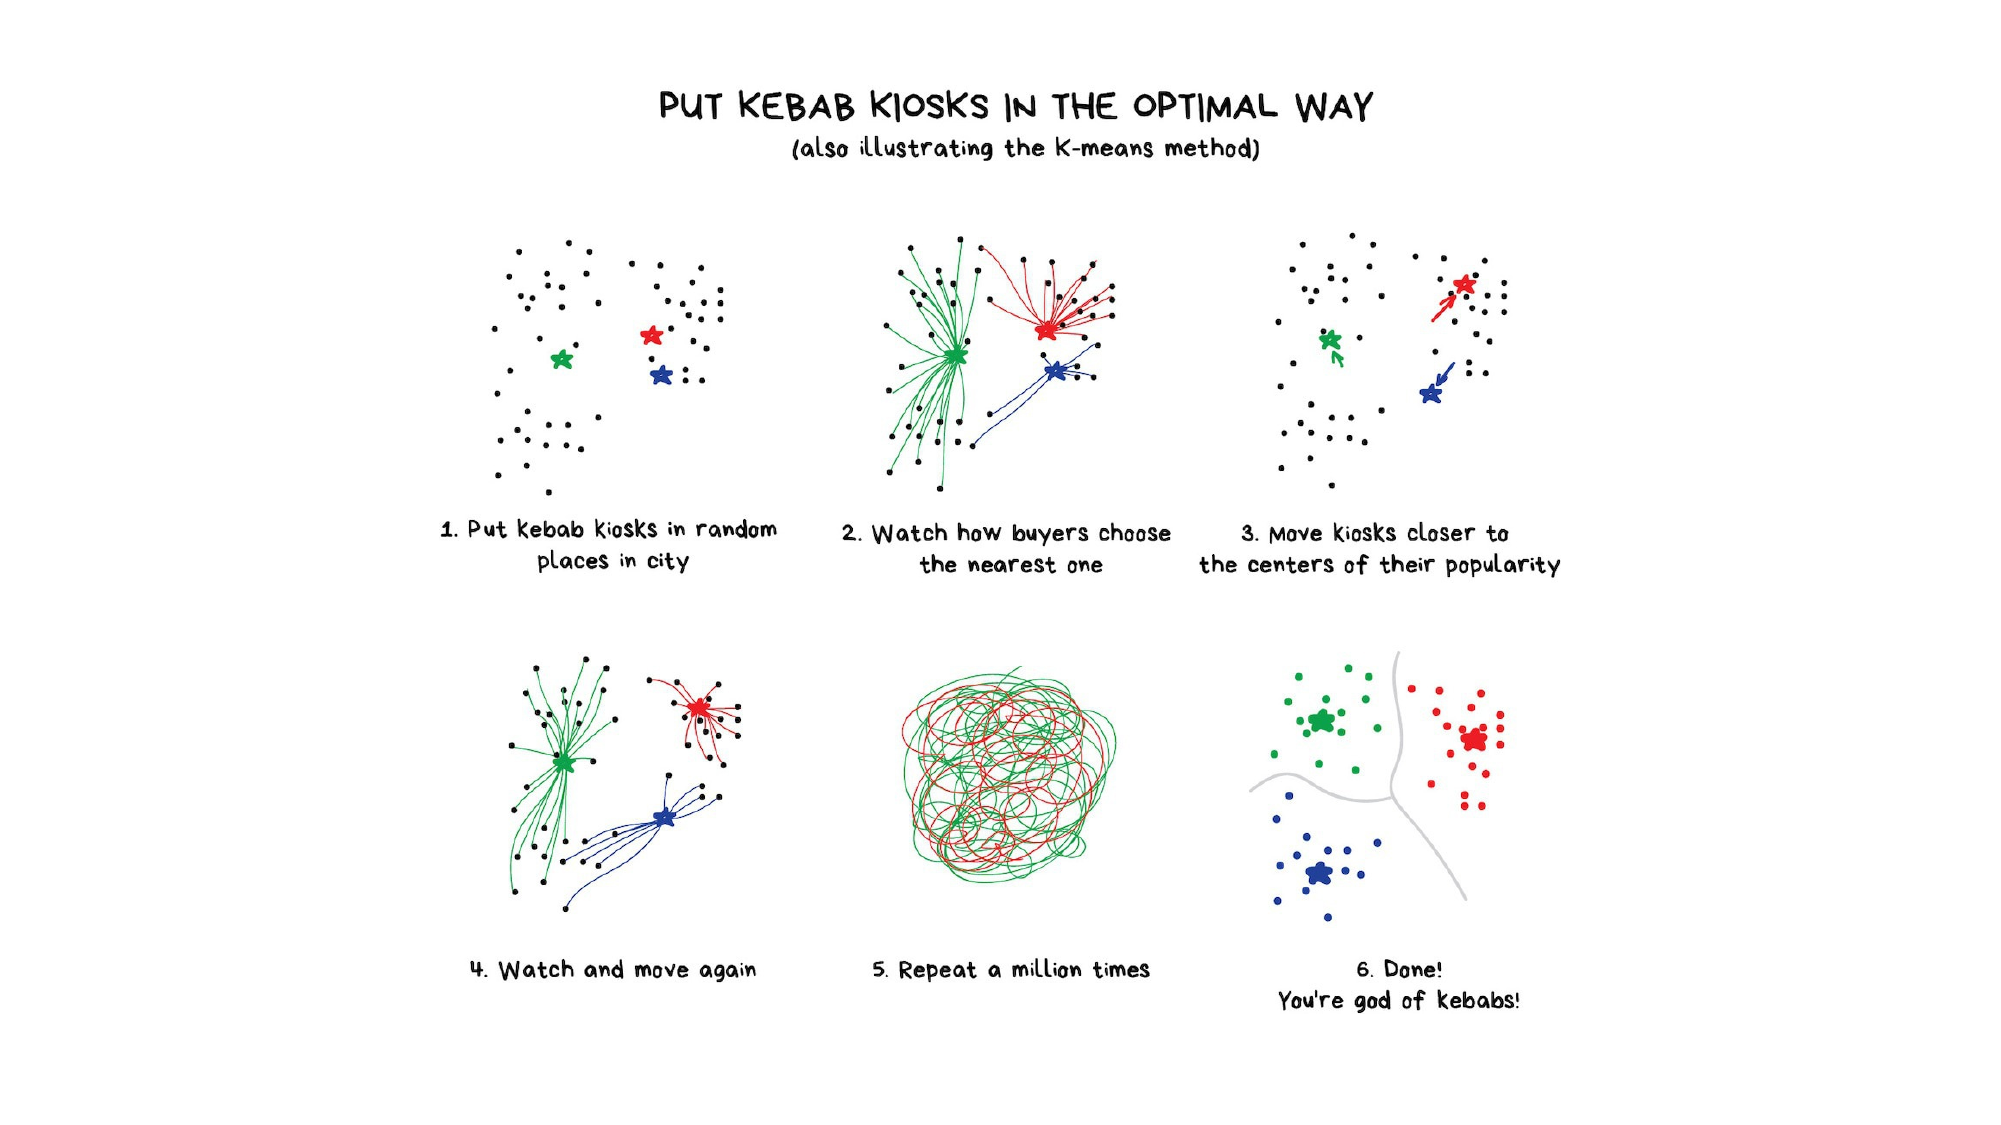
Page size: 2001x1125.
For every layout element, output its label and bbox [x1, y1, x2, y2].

list [439, 85, 1561, 1014]
